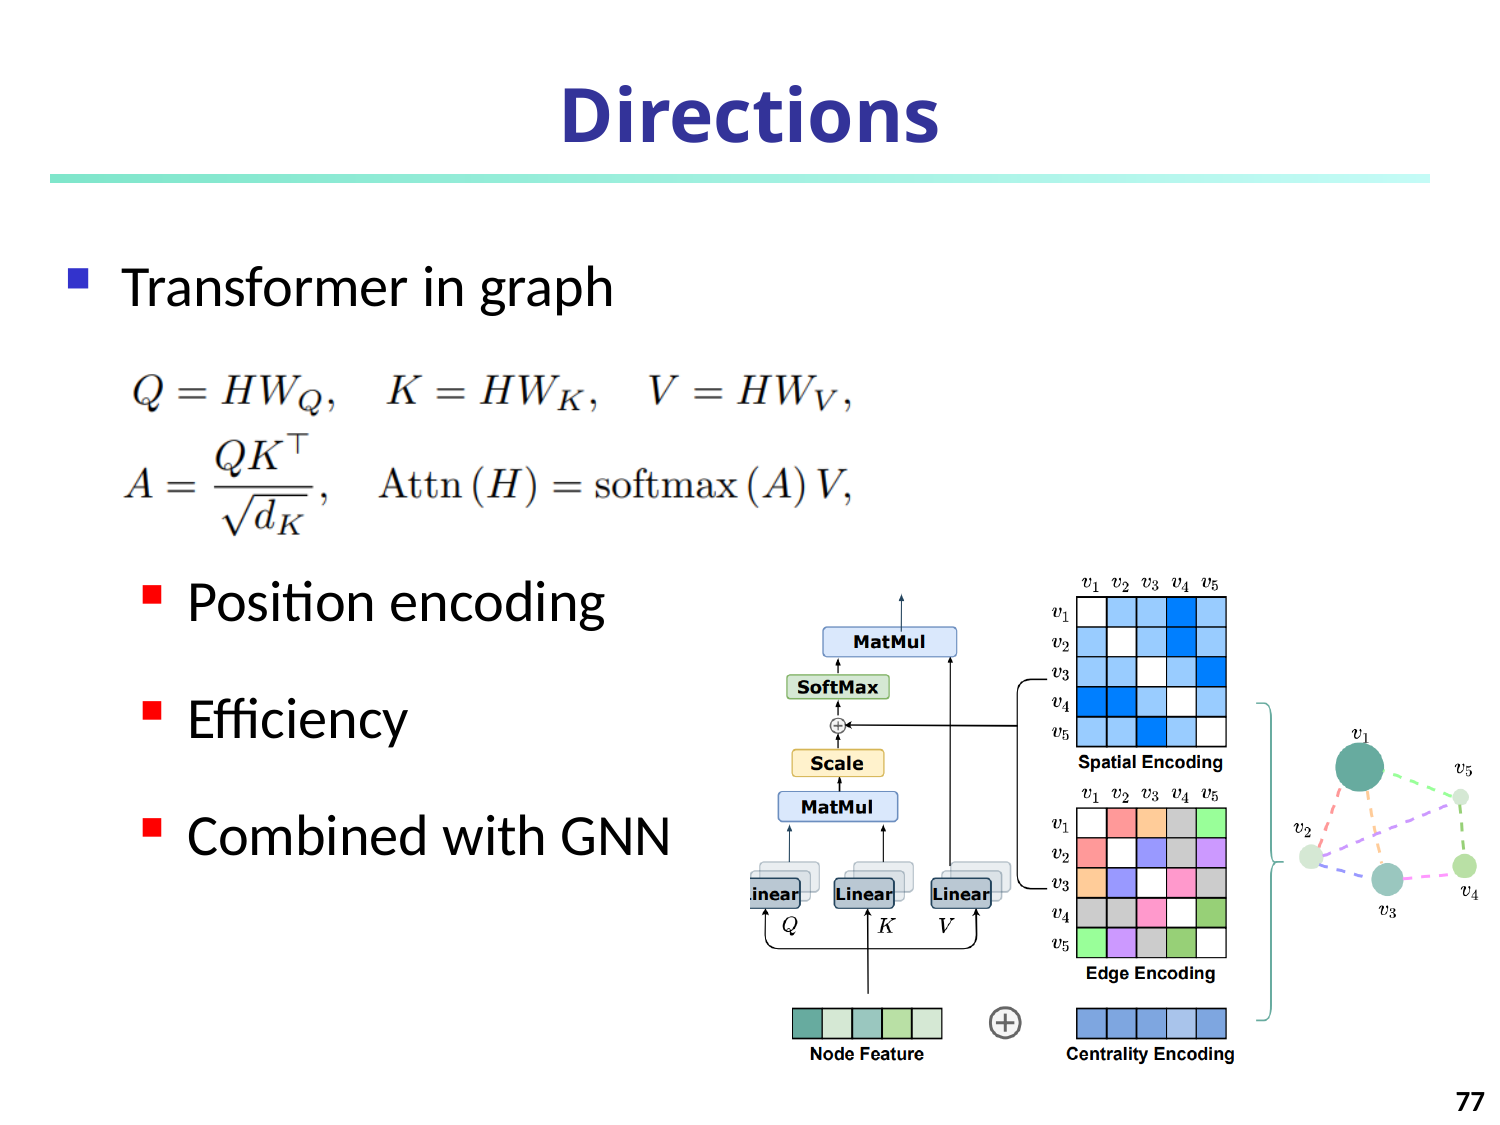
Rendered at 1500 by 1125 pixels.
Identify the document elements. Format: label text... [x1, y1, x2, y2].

list Transformer in graph Position encoding Efficiency Combined with GNN [50, 205, 1413, 1020]
picture [749, 574, 1488, 1074]
text_box 77 [1187, 1062, 1500, 1125]
title Directions [0, 62, 1500, 163]
picture [112, 350, 901, 554]
